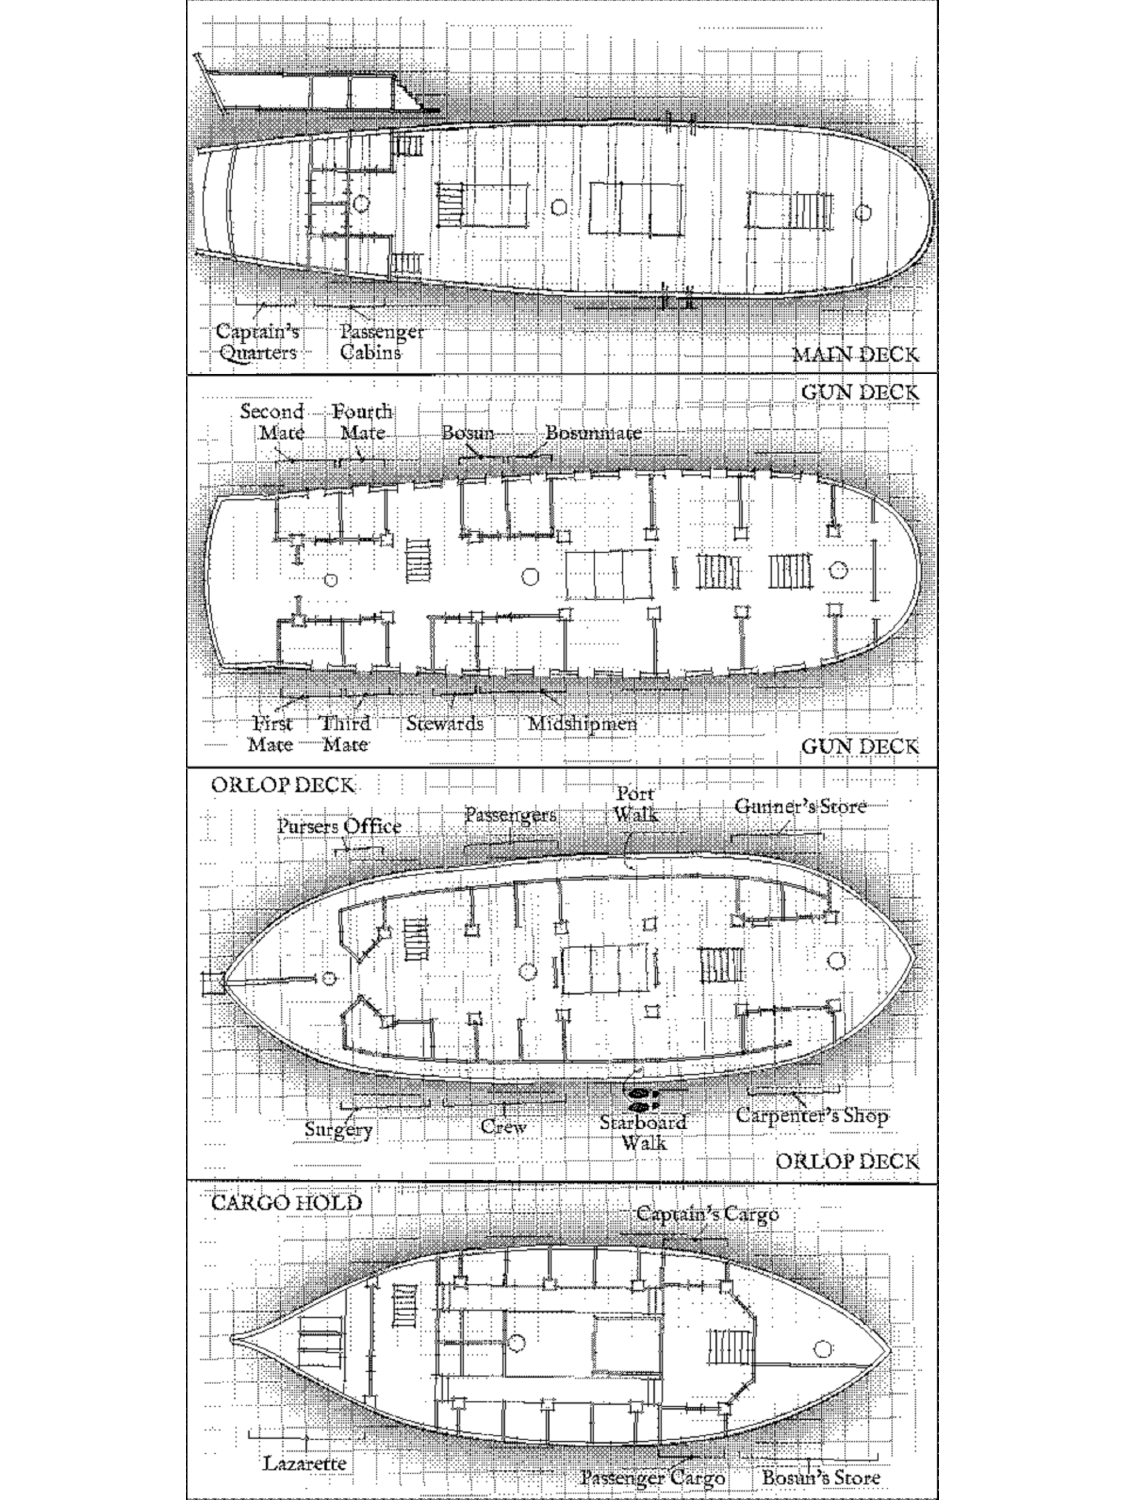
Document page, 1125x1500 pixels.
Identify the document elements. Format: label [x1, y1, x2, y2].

picture [186, 0, 939, 1500]
